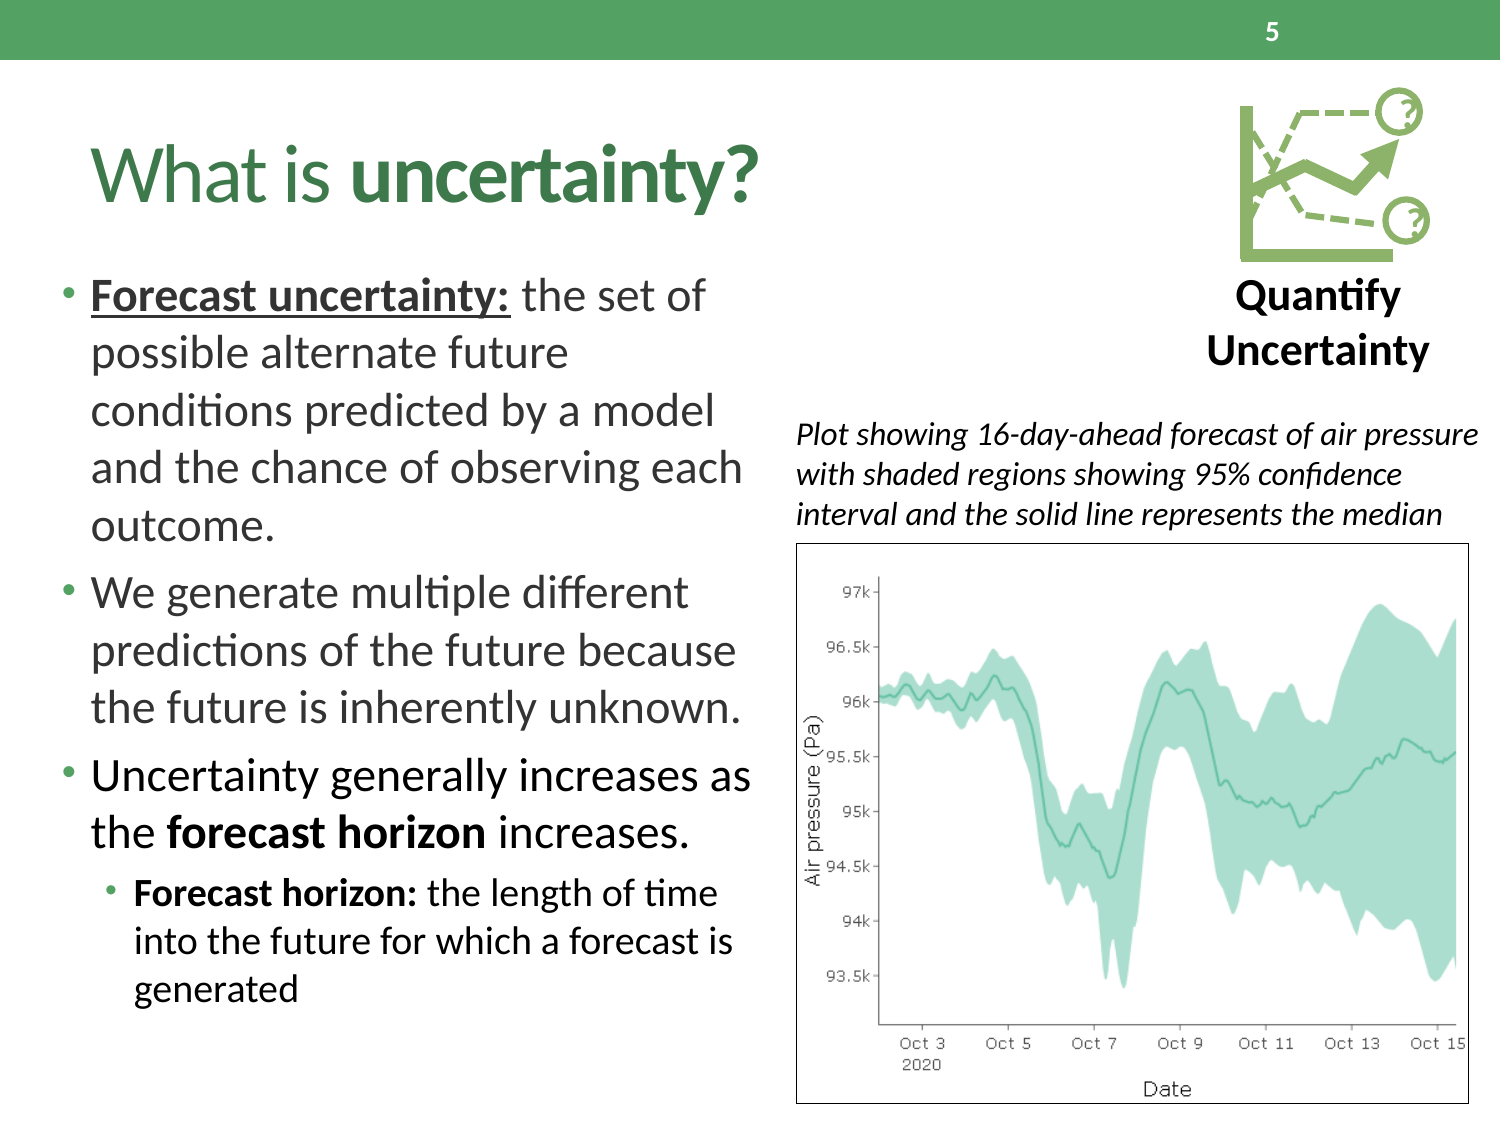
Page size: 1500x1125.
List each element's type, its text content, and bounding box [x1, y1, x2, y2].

picture [796, 543, 1470, 1104]
title What is uncertainty? [75, 87, 1120, 250]
slide_number 5 [1250, 3, 1425, 57]
text_box Plot showing 16-day-ahead forecast of air pressure with shaded regions showing 95% confidence interval and the solid line represents the median [781, 405, 1500, 540]
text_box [1116, 90, 1500, 384]
list Forecast uncertainty: the set of possible alternate future conditions predicted by a model and the chance of observing each outcome. We generate multiple different predictions of the future because the future is inherently unknown. Uncertainty generally increases as the forecast horizon increases. Forecast horizon: the length of time into the future for which a forecast is generated [46, 255, 782, 1104]
